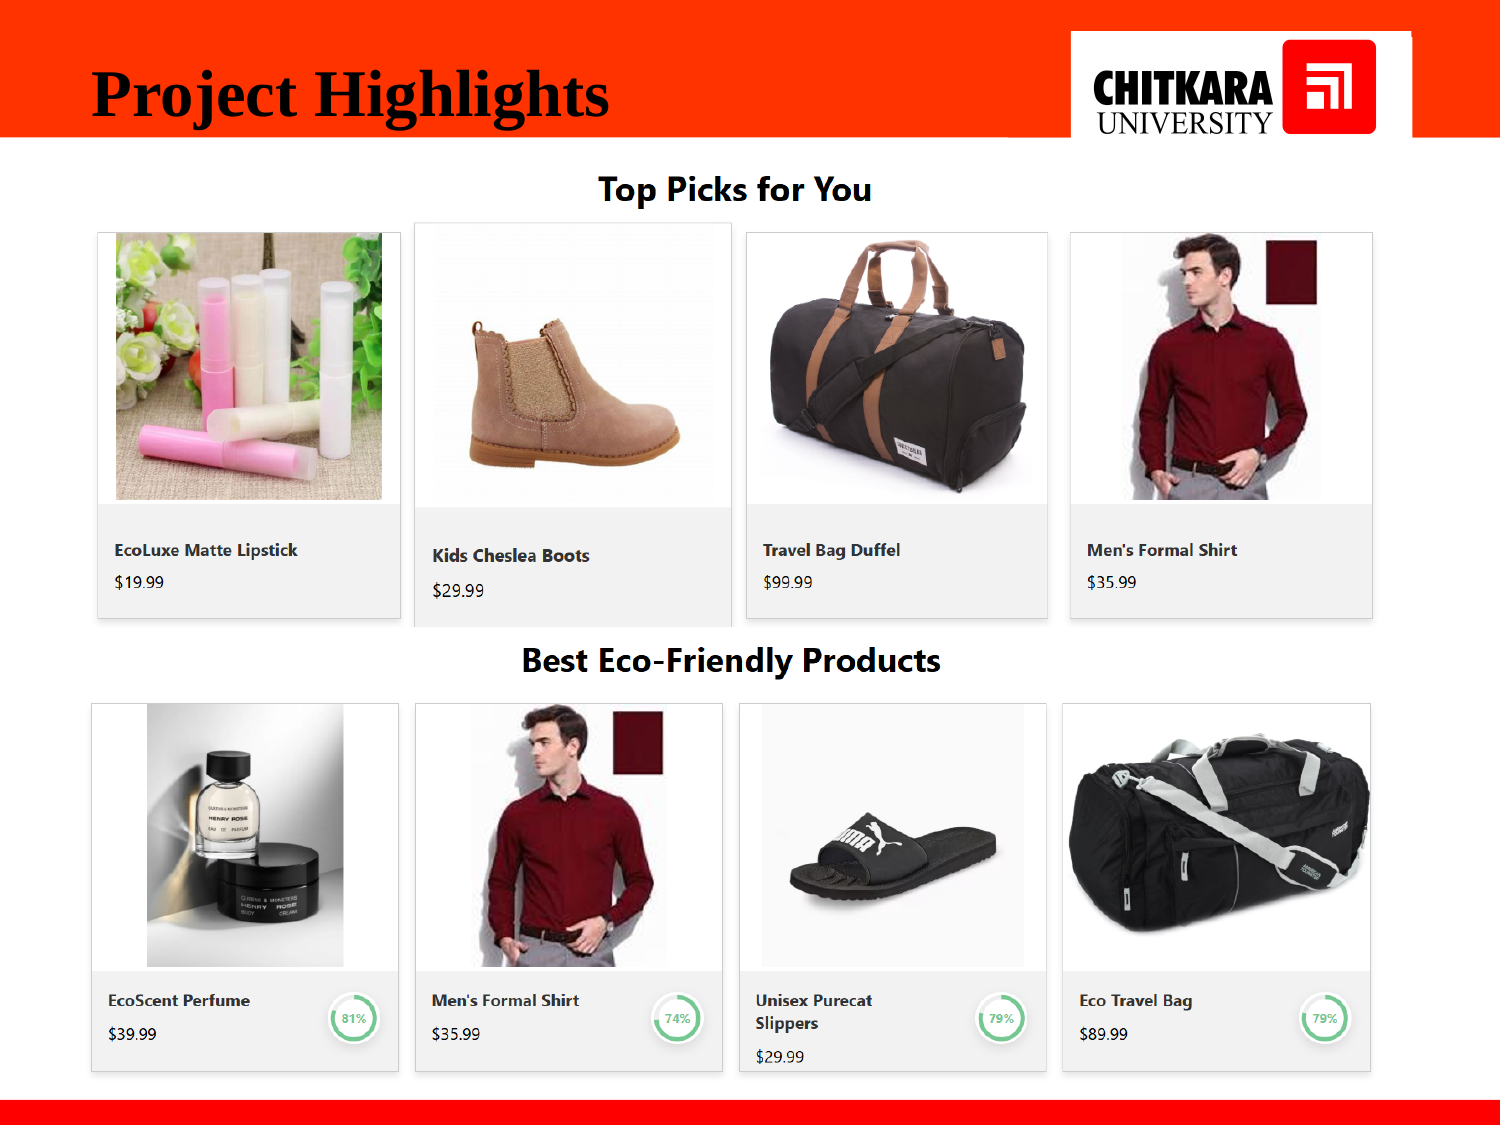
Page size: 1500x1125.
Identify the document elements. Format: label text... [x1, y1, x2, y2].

text_box Project Highlights [76, 42, 963, 138]
picture [80, 148, 1383, 1084]
picture [1074, 37, 1391, 138]
